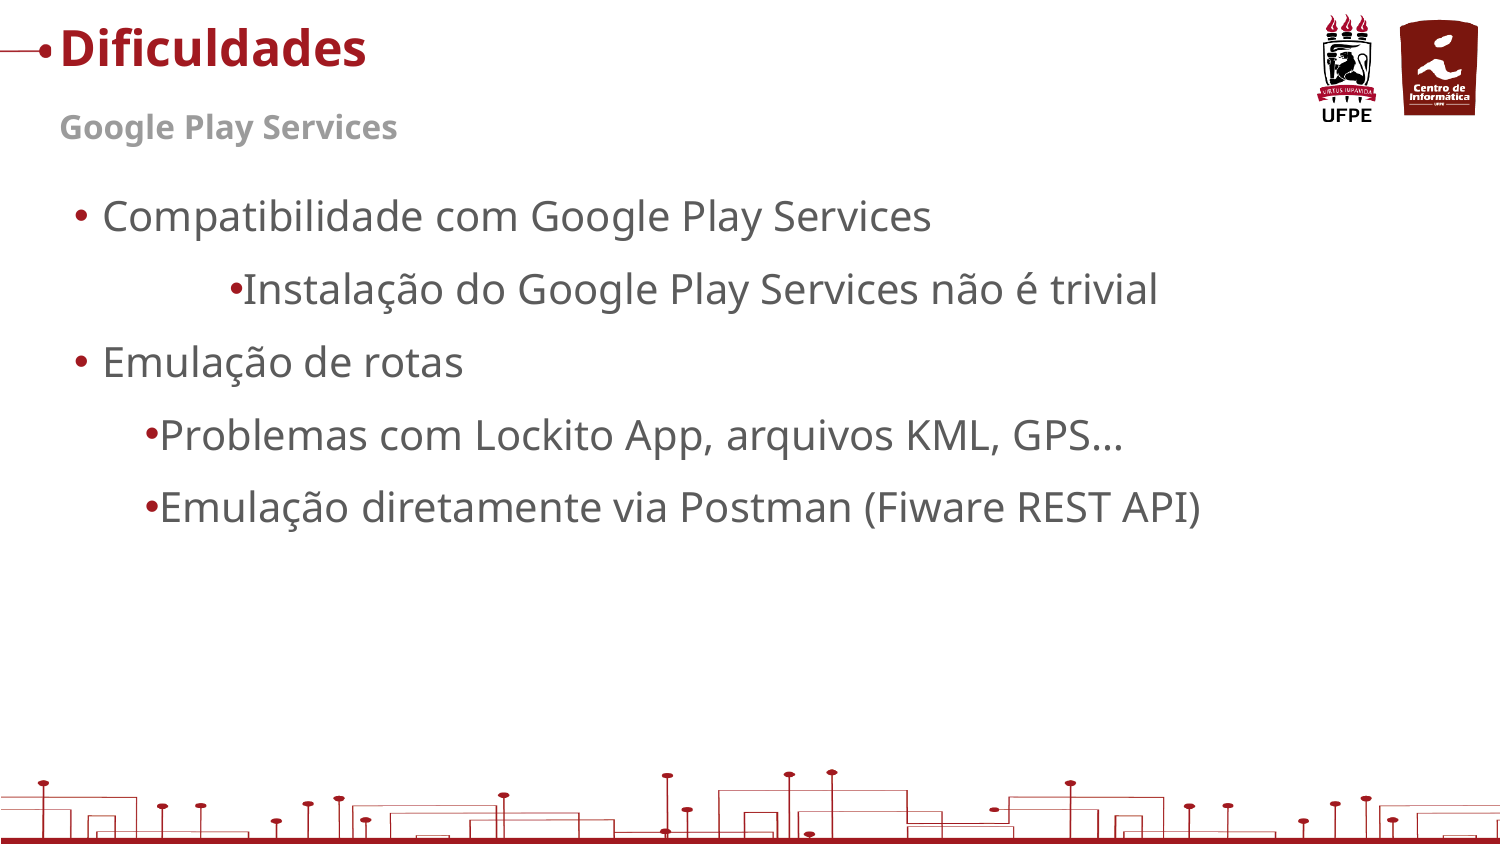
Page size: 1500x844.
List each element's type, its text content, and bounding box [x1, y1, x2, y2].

list Google Play Services [59, 86, 1353, 140]
list Compatibilidade com Google Play Services Instalação do Google Play Services não é trivial Emulação de rotas Problemas com Lockito App, arquivos KML, GPS… Emulação diretamente via Postman (Fiware REST API) [59, 167, 1278, 650]
picture [0, 0, 1500, 844]
title Dificuldades [59, 23, 1353, 78]
